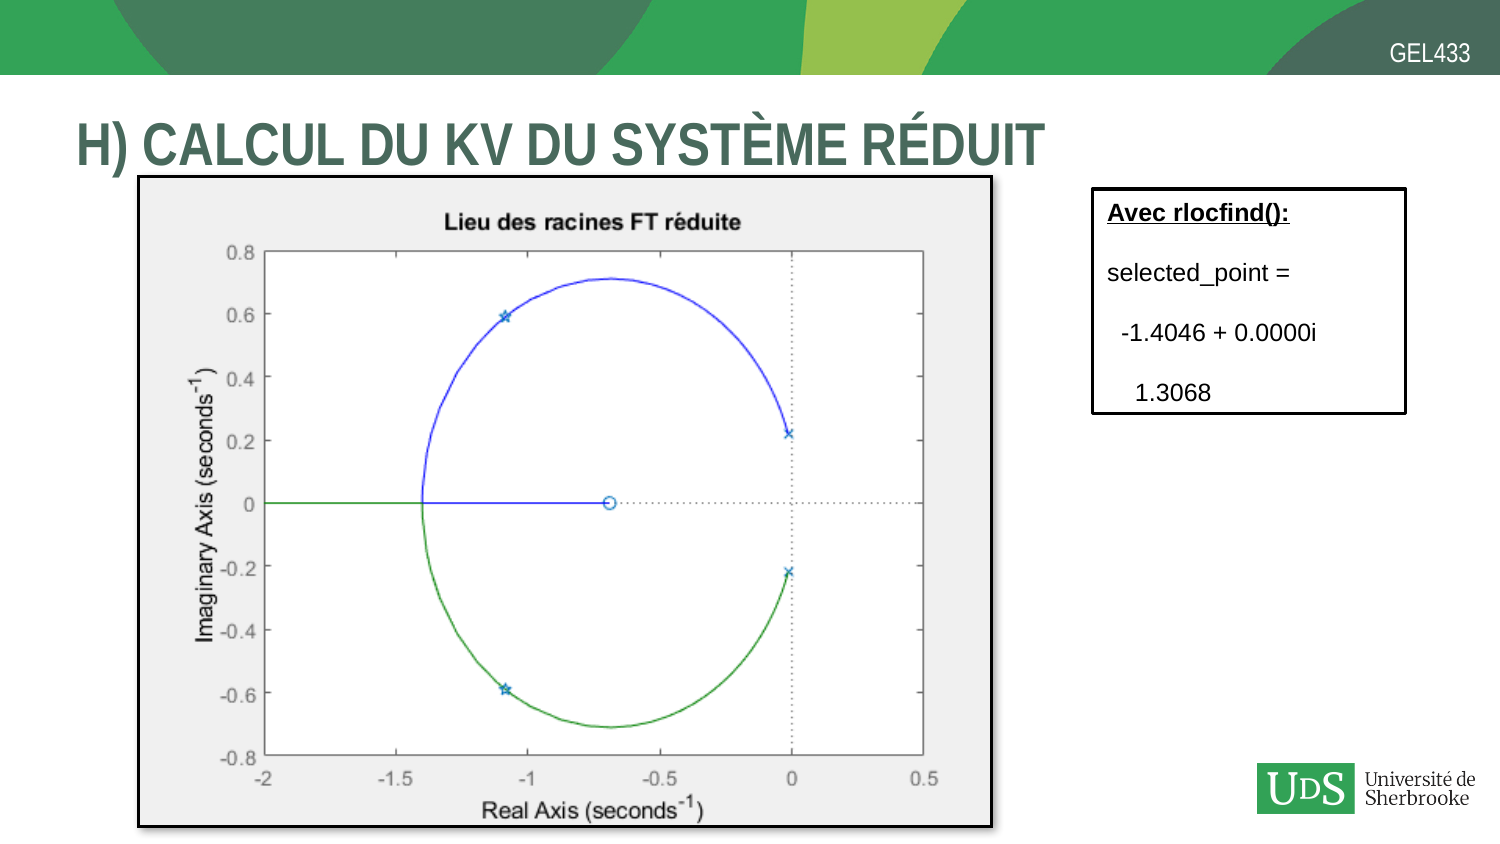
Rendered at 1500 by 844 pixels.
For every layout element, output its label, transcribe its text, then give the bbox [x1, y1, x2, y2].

title h) Calcul du kv du système réduit [76, 104, 1471, 190]
picture [139, 177, 991, 826]
picture [1257, 763, 1475, 814]
picture [0, 0, 1500, 75]
text_box Avec rlocfind(): selected_point = -1.4046 + 0.0000i 1.3068 [1092, 189, 1406, 414]
